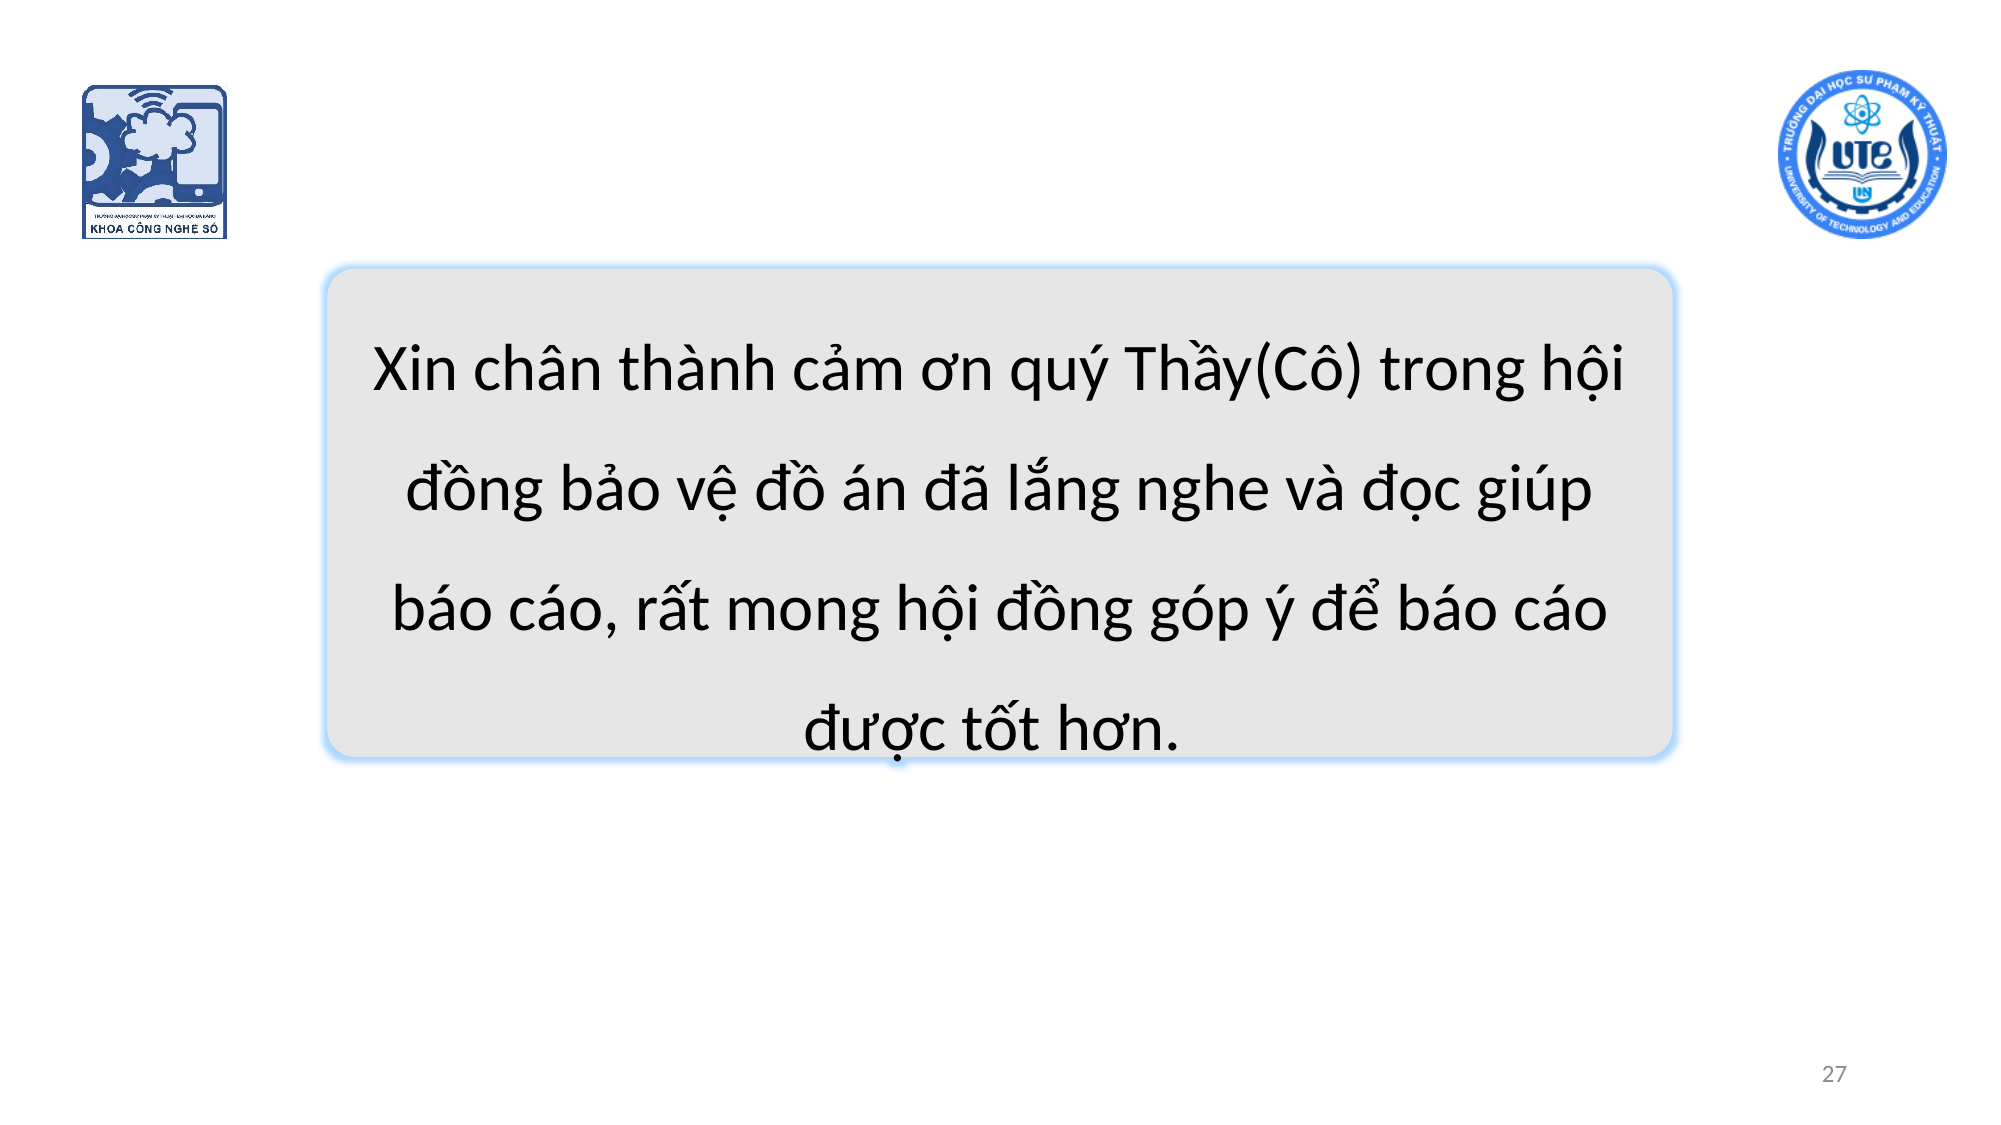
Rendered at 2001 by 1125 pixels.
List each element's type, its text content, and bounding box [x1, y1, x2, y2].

picture [1778, 70, 1947, 239]
picture [82, 85, 227, 239]
text_box Xin chân thành cảm ơn quý Thầy(Cô) trong hội đồng bảo vệ đồ án đã lắng nghe và đọc giúp báo cáo, rất mong hội đồng góp ý để báo cáo được tốt hơn. [326, 267, 1674, 758]
slide_number 27 [1412, 1042, 1863, 1103]
